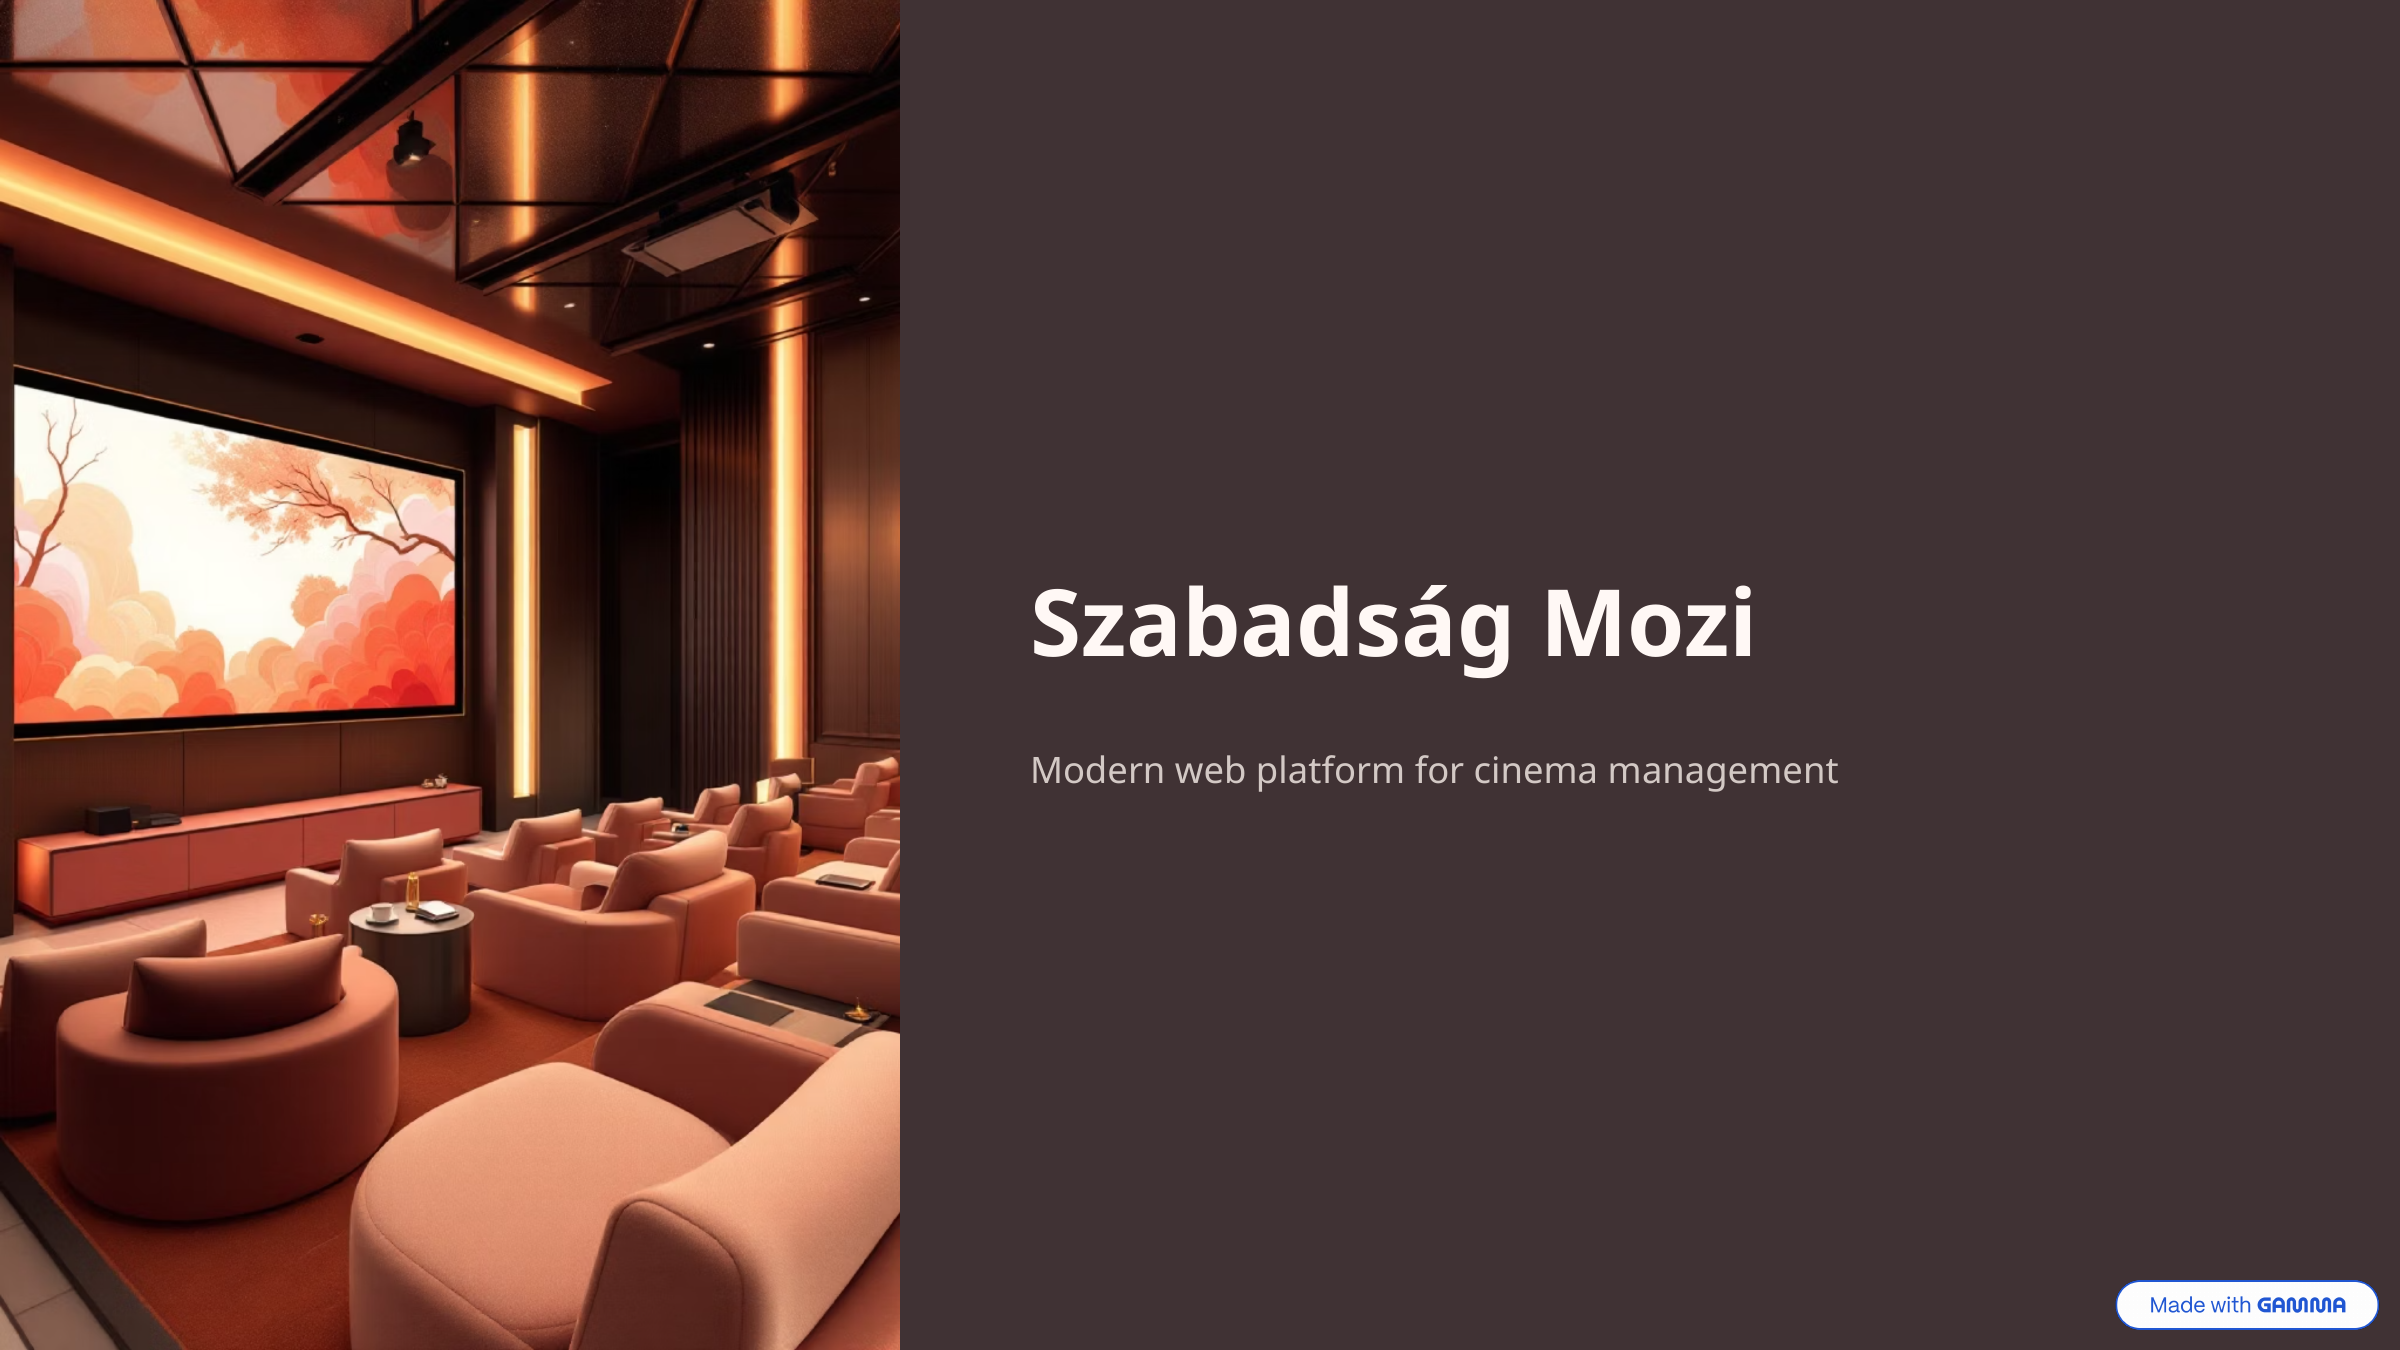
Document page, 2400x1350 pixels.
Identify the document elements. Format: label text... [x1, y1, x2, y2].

picture [2106, 1271, 2389, 1339]
text_box Szabadság Mozi [1030, 559, 1961, 676]
text_box Modern web platform for cinema management [1030, 731, 2270, 791]
picture [0, 0, 900, 1350]
